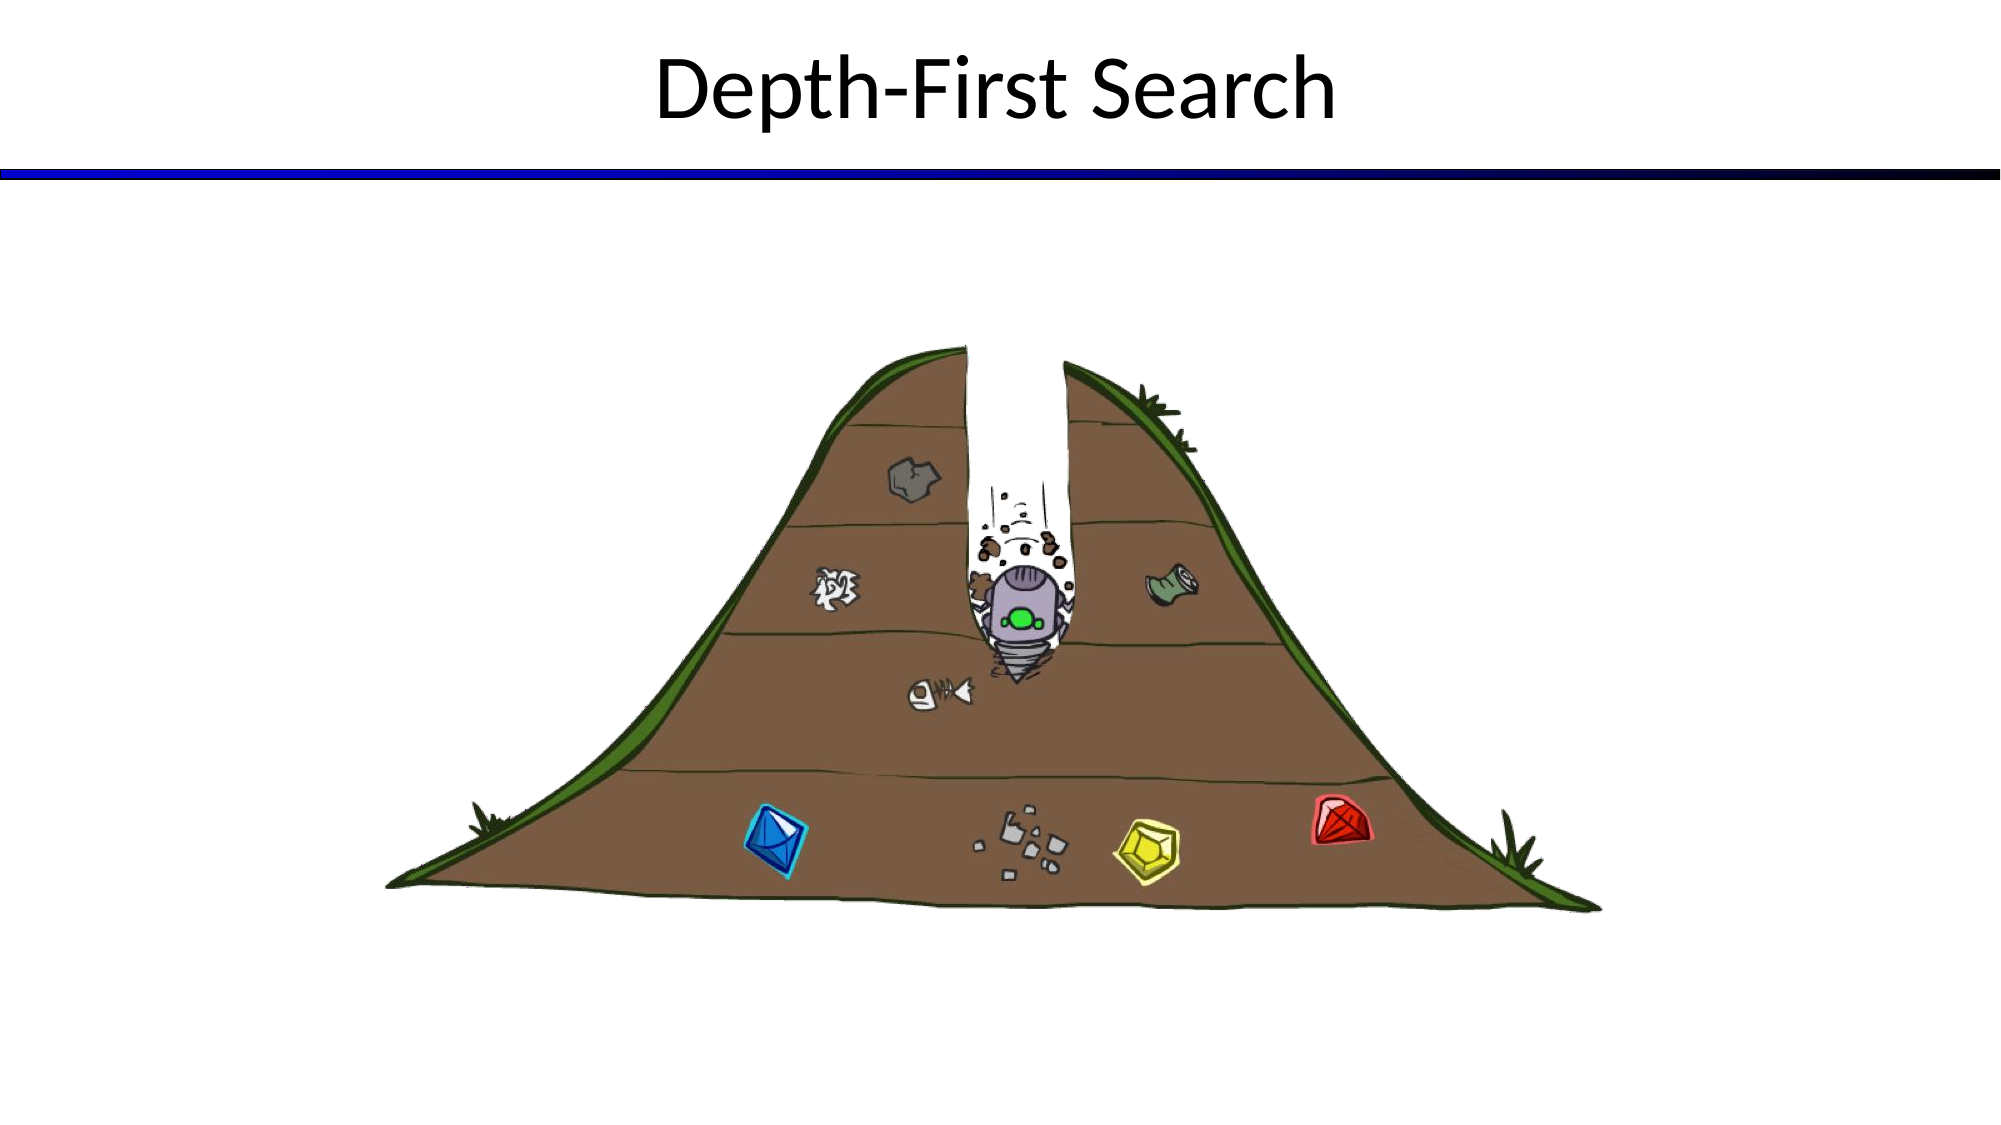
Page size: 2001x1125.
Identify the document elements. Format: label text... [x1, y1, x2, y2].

picture [337, 52, 1618, 1013]
picture [1908, 170, 1999, 178]
title Depth-First Search [92, 25, 1908, 216]
picture [1, 170, 92, 178]
